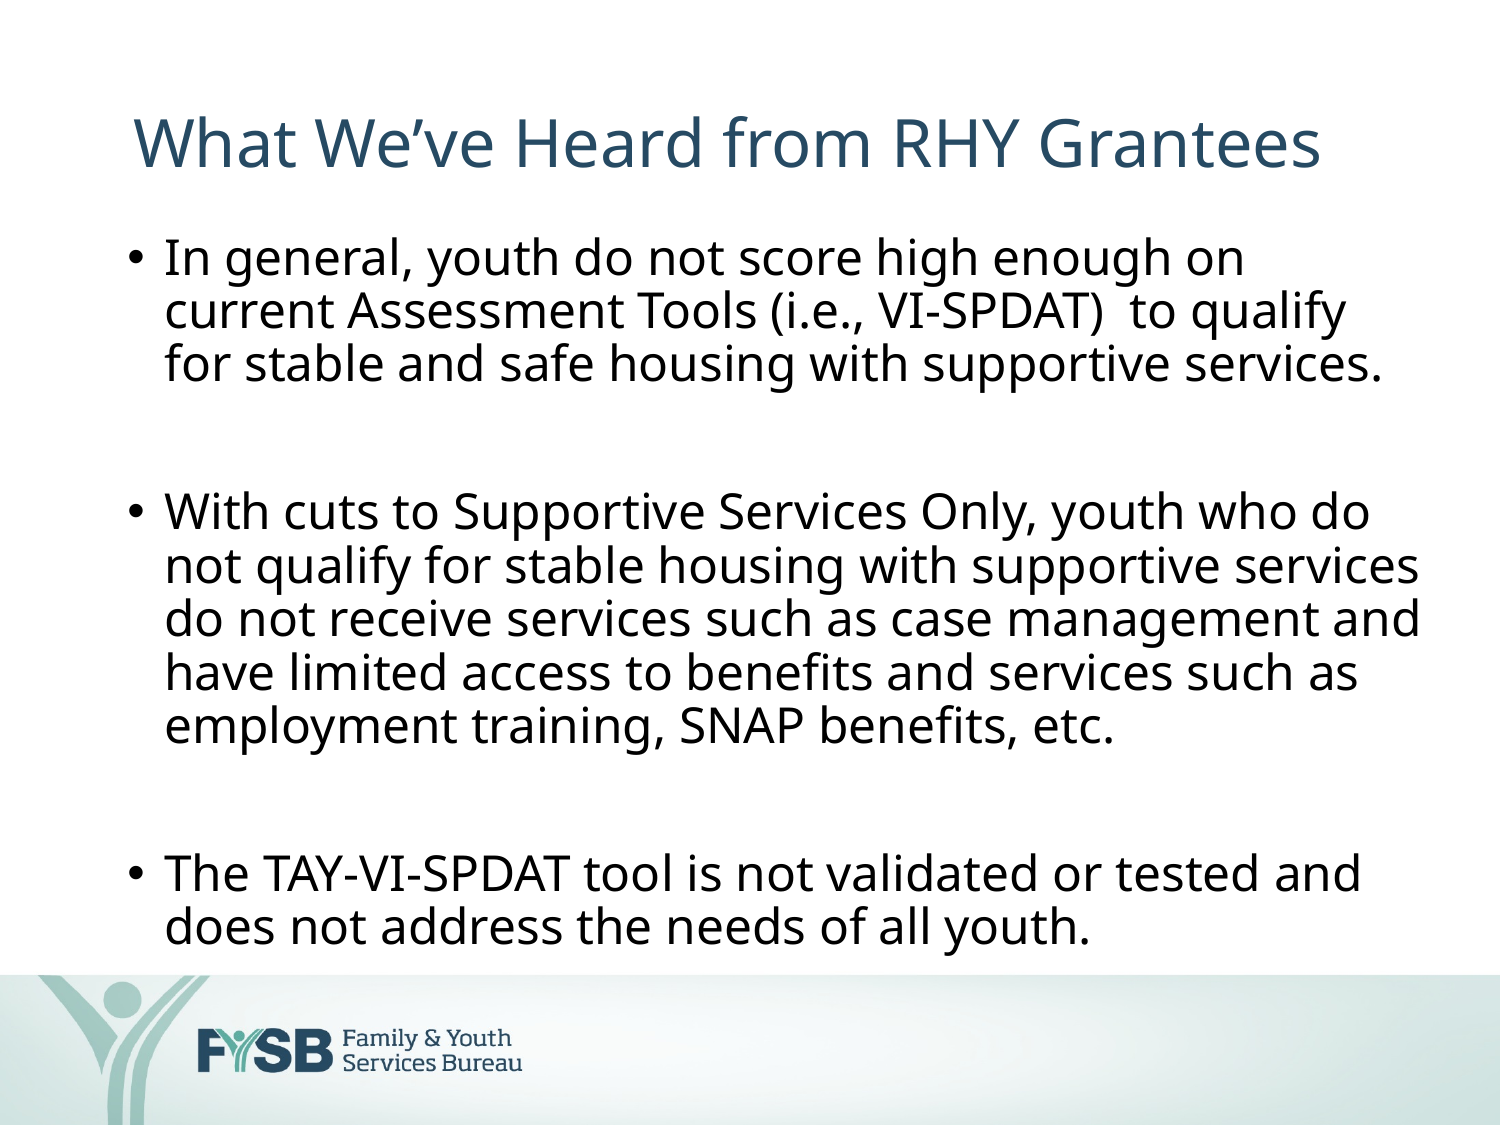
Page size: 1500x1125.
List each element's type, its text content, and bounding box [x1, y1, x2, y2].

picture [0, 0, 1500, 1125]
title What We’ve Heard from RHY Grantees [112, 24, 1344, 190]
list In general, youth do not score high enough on current Assessment Tools (i.e., VI-SPDAT) to qualify for stable and safe housing with supportive services. With cuts to Supportive Services Only, youth who do not qualify for stable housing with supportive services do not receive services such as case management and have limited access to benefits and services such as employment training, SNAP benefits, etc. The TAY-VI-SPDAT tool is not validated or tested and does not address the needs of all youth. [112, 224, 1438, 978]
